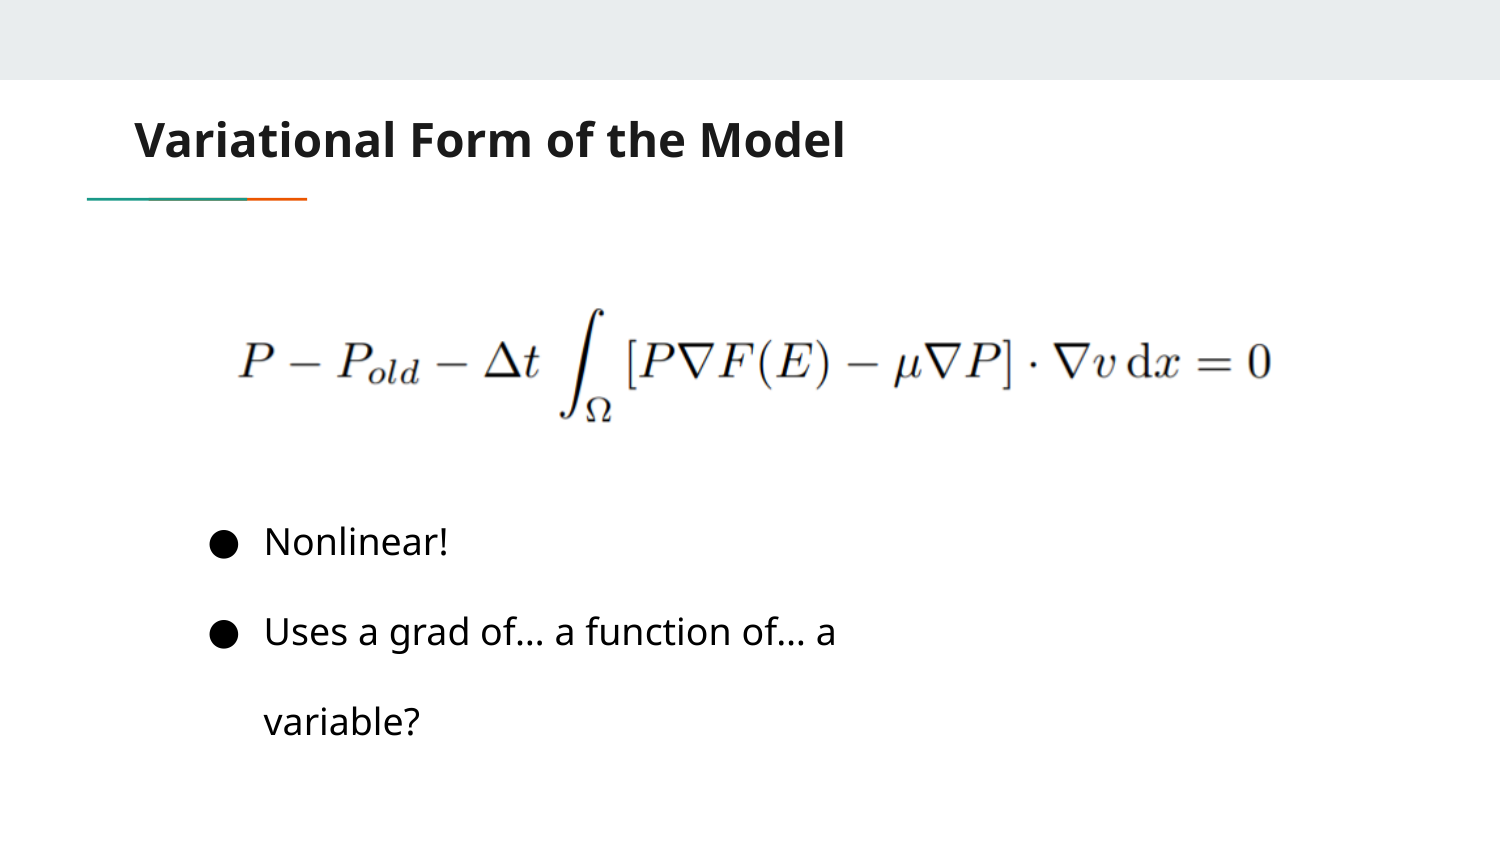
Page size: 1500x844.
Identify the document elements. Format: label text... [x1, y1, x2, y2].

title Variational Form of the Model [119, 95, 1381, 183]
picture [203, 284, 1302, 441]
text_box Nonlinear! Uses a grad of… a function of… a variable? [173, 457, 1001, 758]
